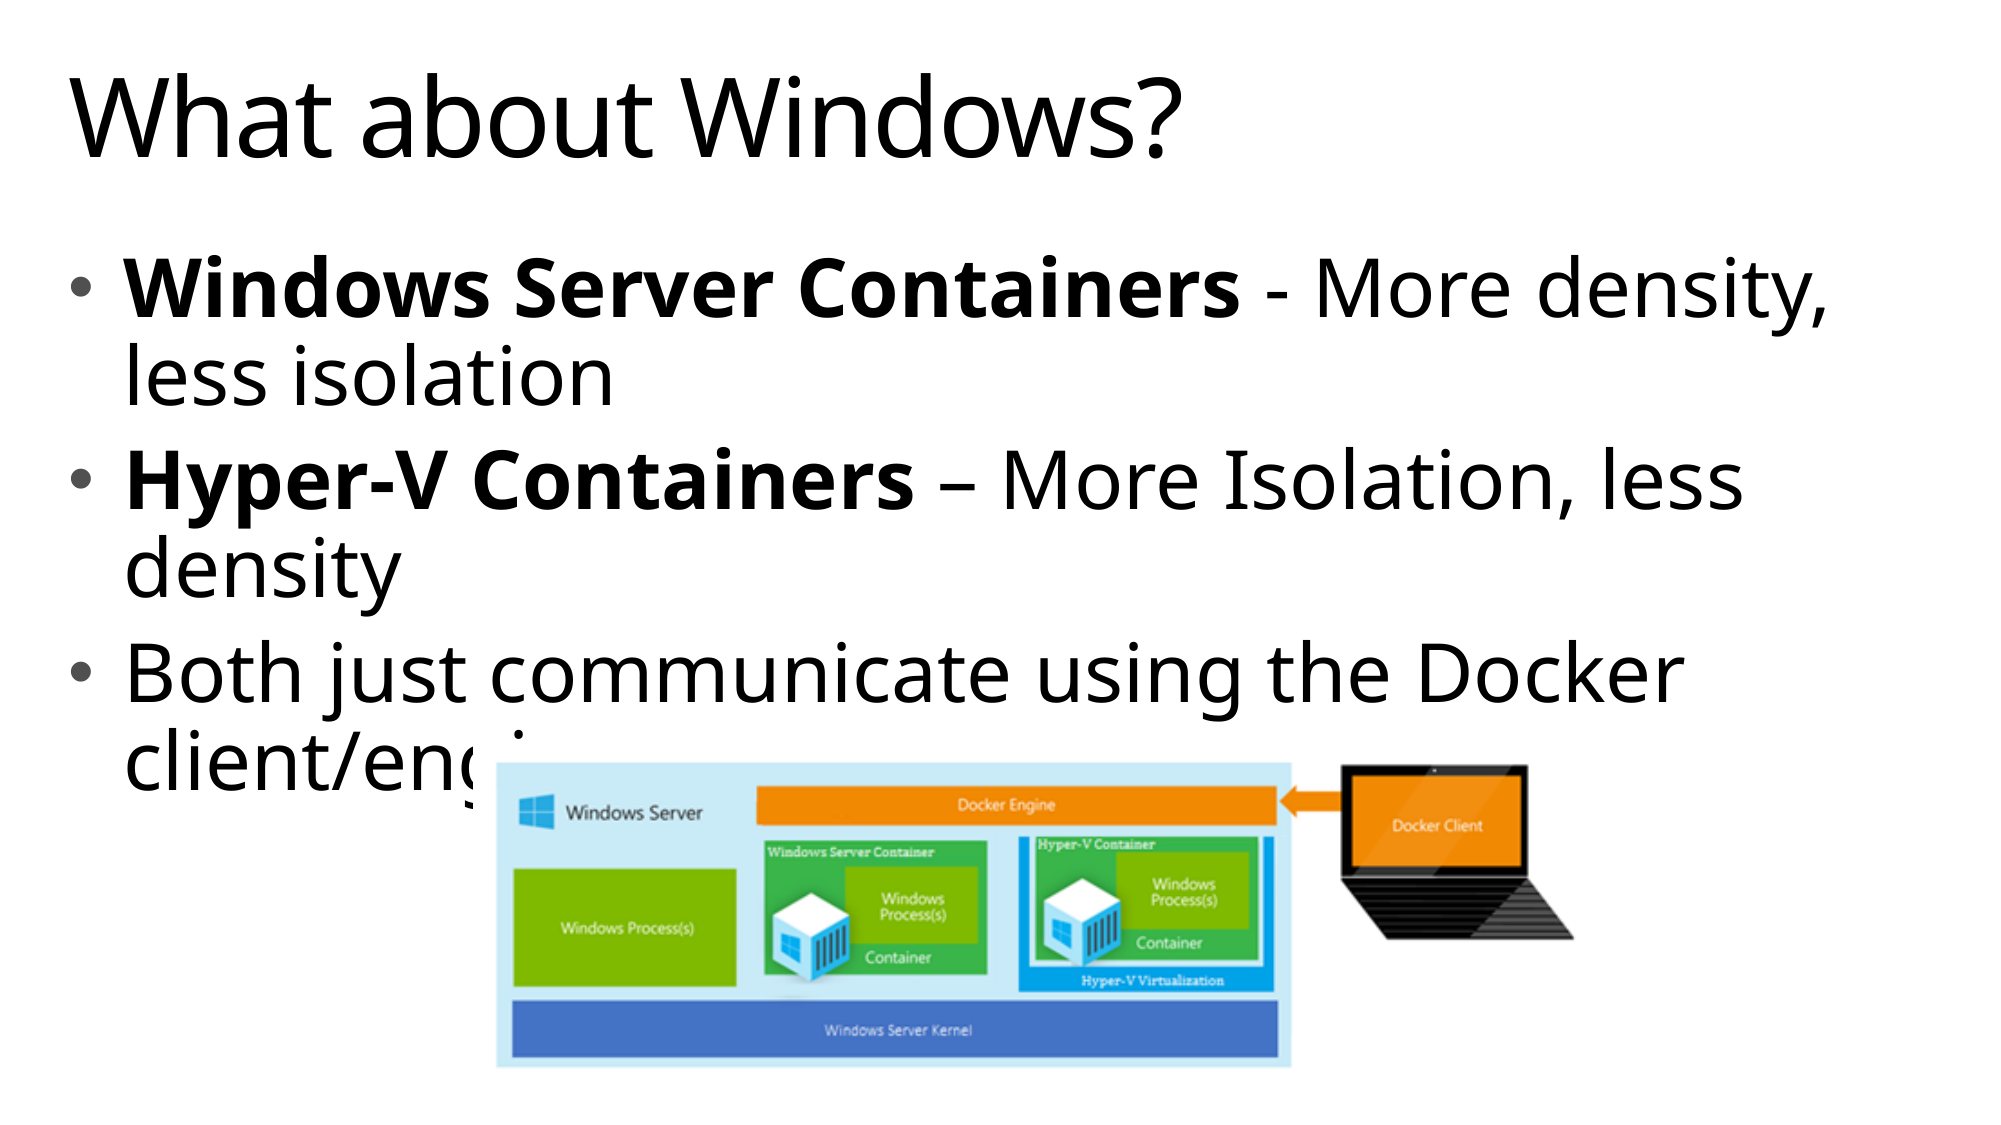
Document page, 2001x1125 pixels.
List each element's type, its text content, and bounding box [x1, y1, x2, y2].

picture [472, 742, 1577, 1086]
list Windows Server Containers - More density, less isolation Hyper-V Containers – More Isolation, less density Both just communicate using the Docker client/engine [44, 231, 1957, 747]
title What about Windows? [44, 47, 1957, 196]
